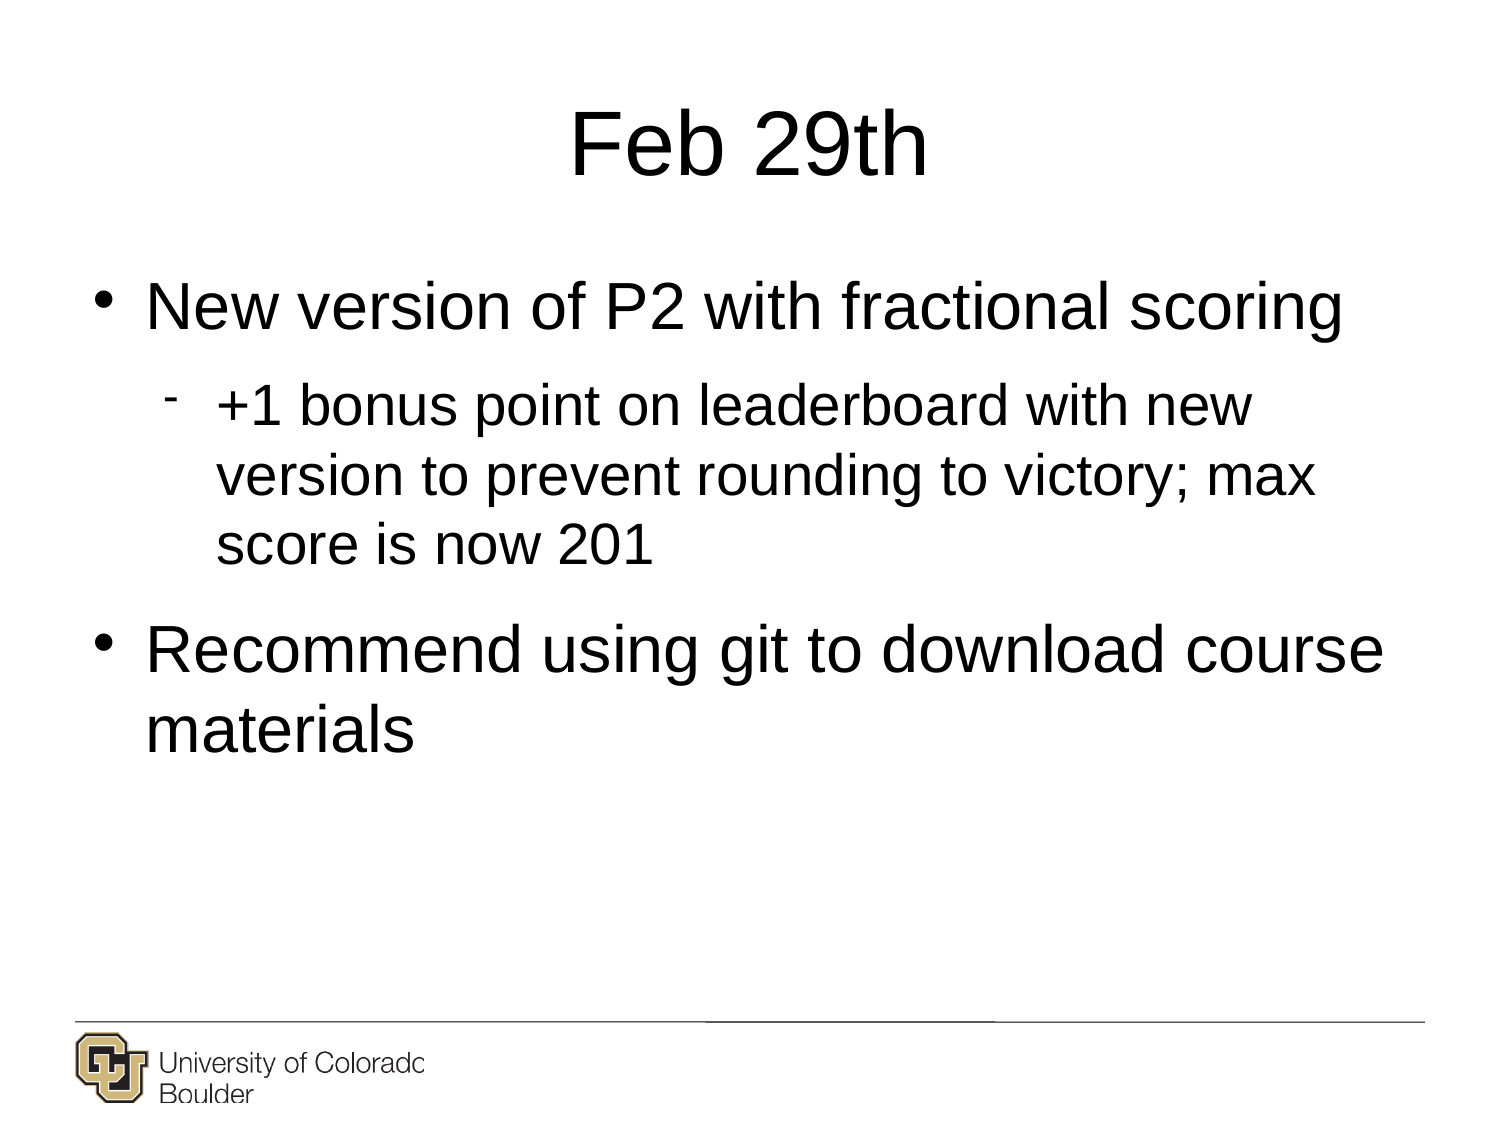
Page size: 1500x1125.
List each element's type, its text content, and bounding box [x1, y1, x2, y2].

list New version of P2 with fractional scoring +1 bonus point on leaderboard with new version to prevent rounding to victory; max score is now 201 Recommend using git to download course materials [75, 263, 1425, 916]
title Feb 29th [75, 44, 1425, 233]
